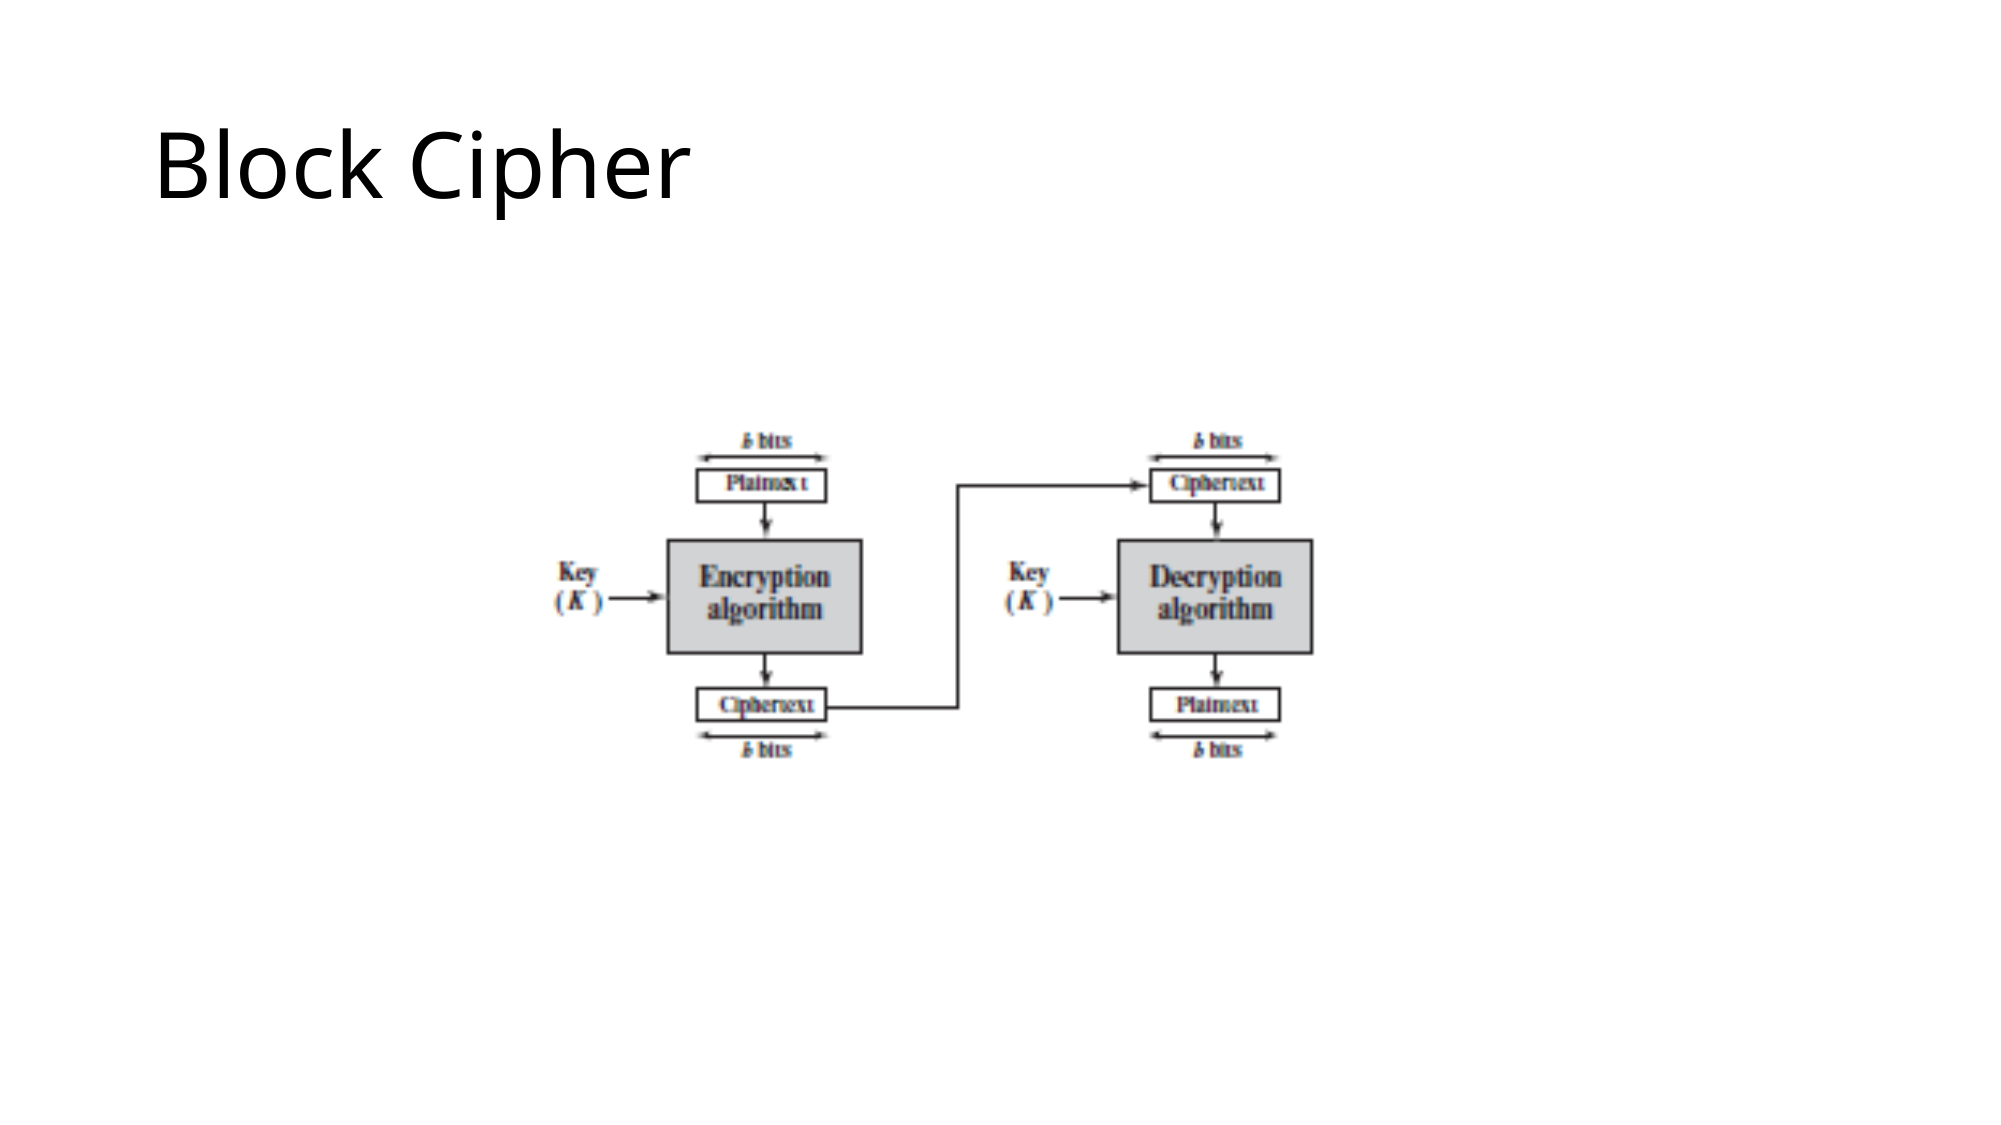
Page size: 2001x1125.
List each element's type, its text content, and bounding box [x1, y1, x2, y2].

picture [510, 408, 1353, 808]
title Block Cipher [137, 59, 1863, 278]
